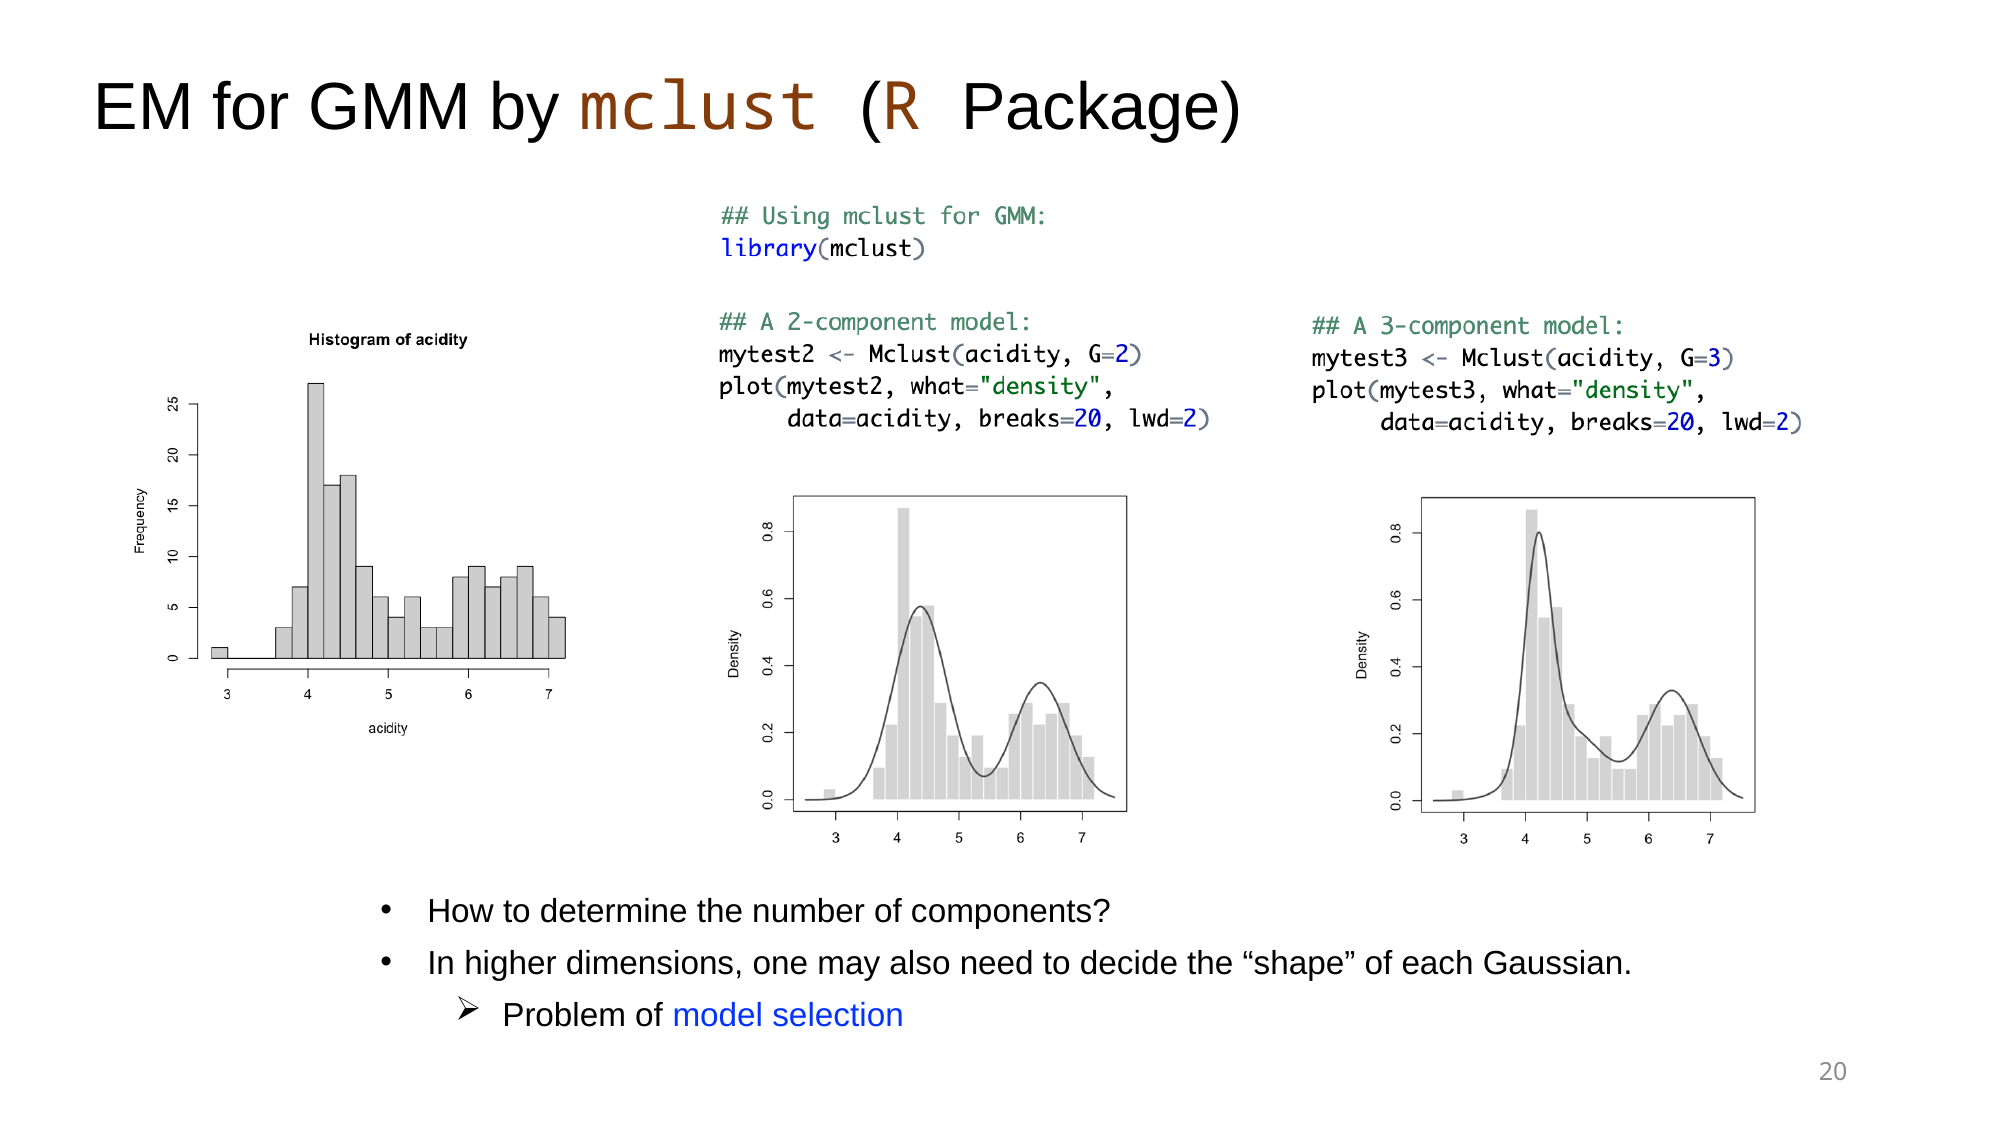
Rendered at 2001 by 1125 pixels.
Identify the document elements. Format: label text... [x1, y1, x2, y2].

picture [714, 299, 1220, 445]
picture [714, 191, 1233, 277]
picture [1307, 299, 1818, 445]
picture [130, 324, 586, 742]
text_box EM for GMM by mclust (R Package) [79, 43, 1884, 173]
picture [1352, 484, 1773, 847]
text_box How to determine the number of components? In higher dimensions, one may also need to decide the “shape” of each Gaussian. Problem of model selection [365, 869, 1653, 1041]
picture [724, 486, 1143, 847]
slide_number 20 [1412, 1042, 1863, 1103]
